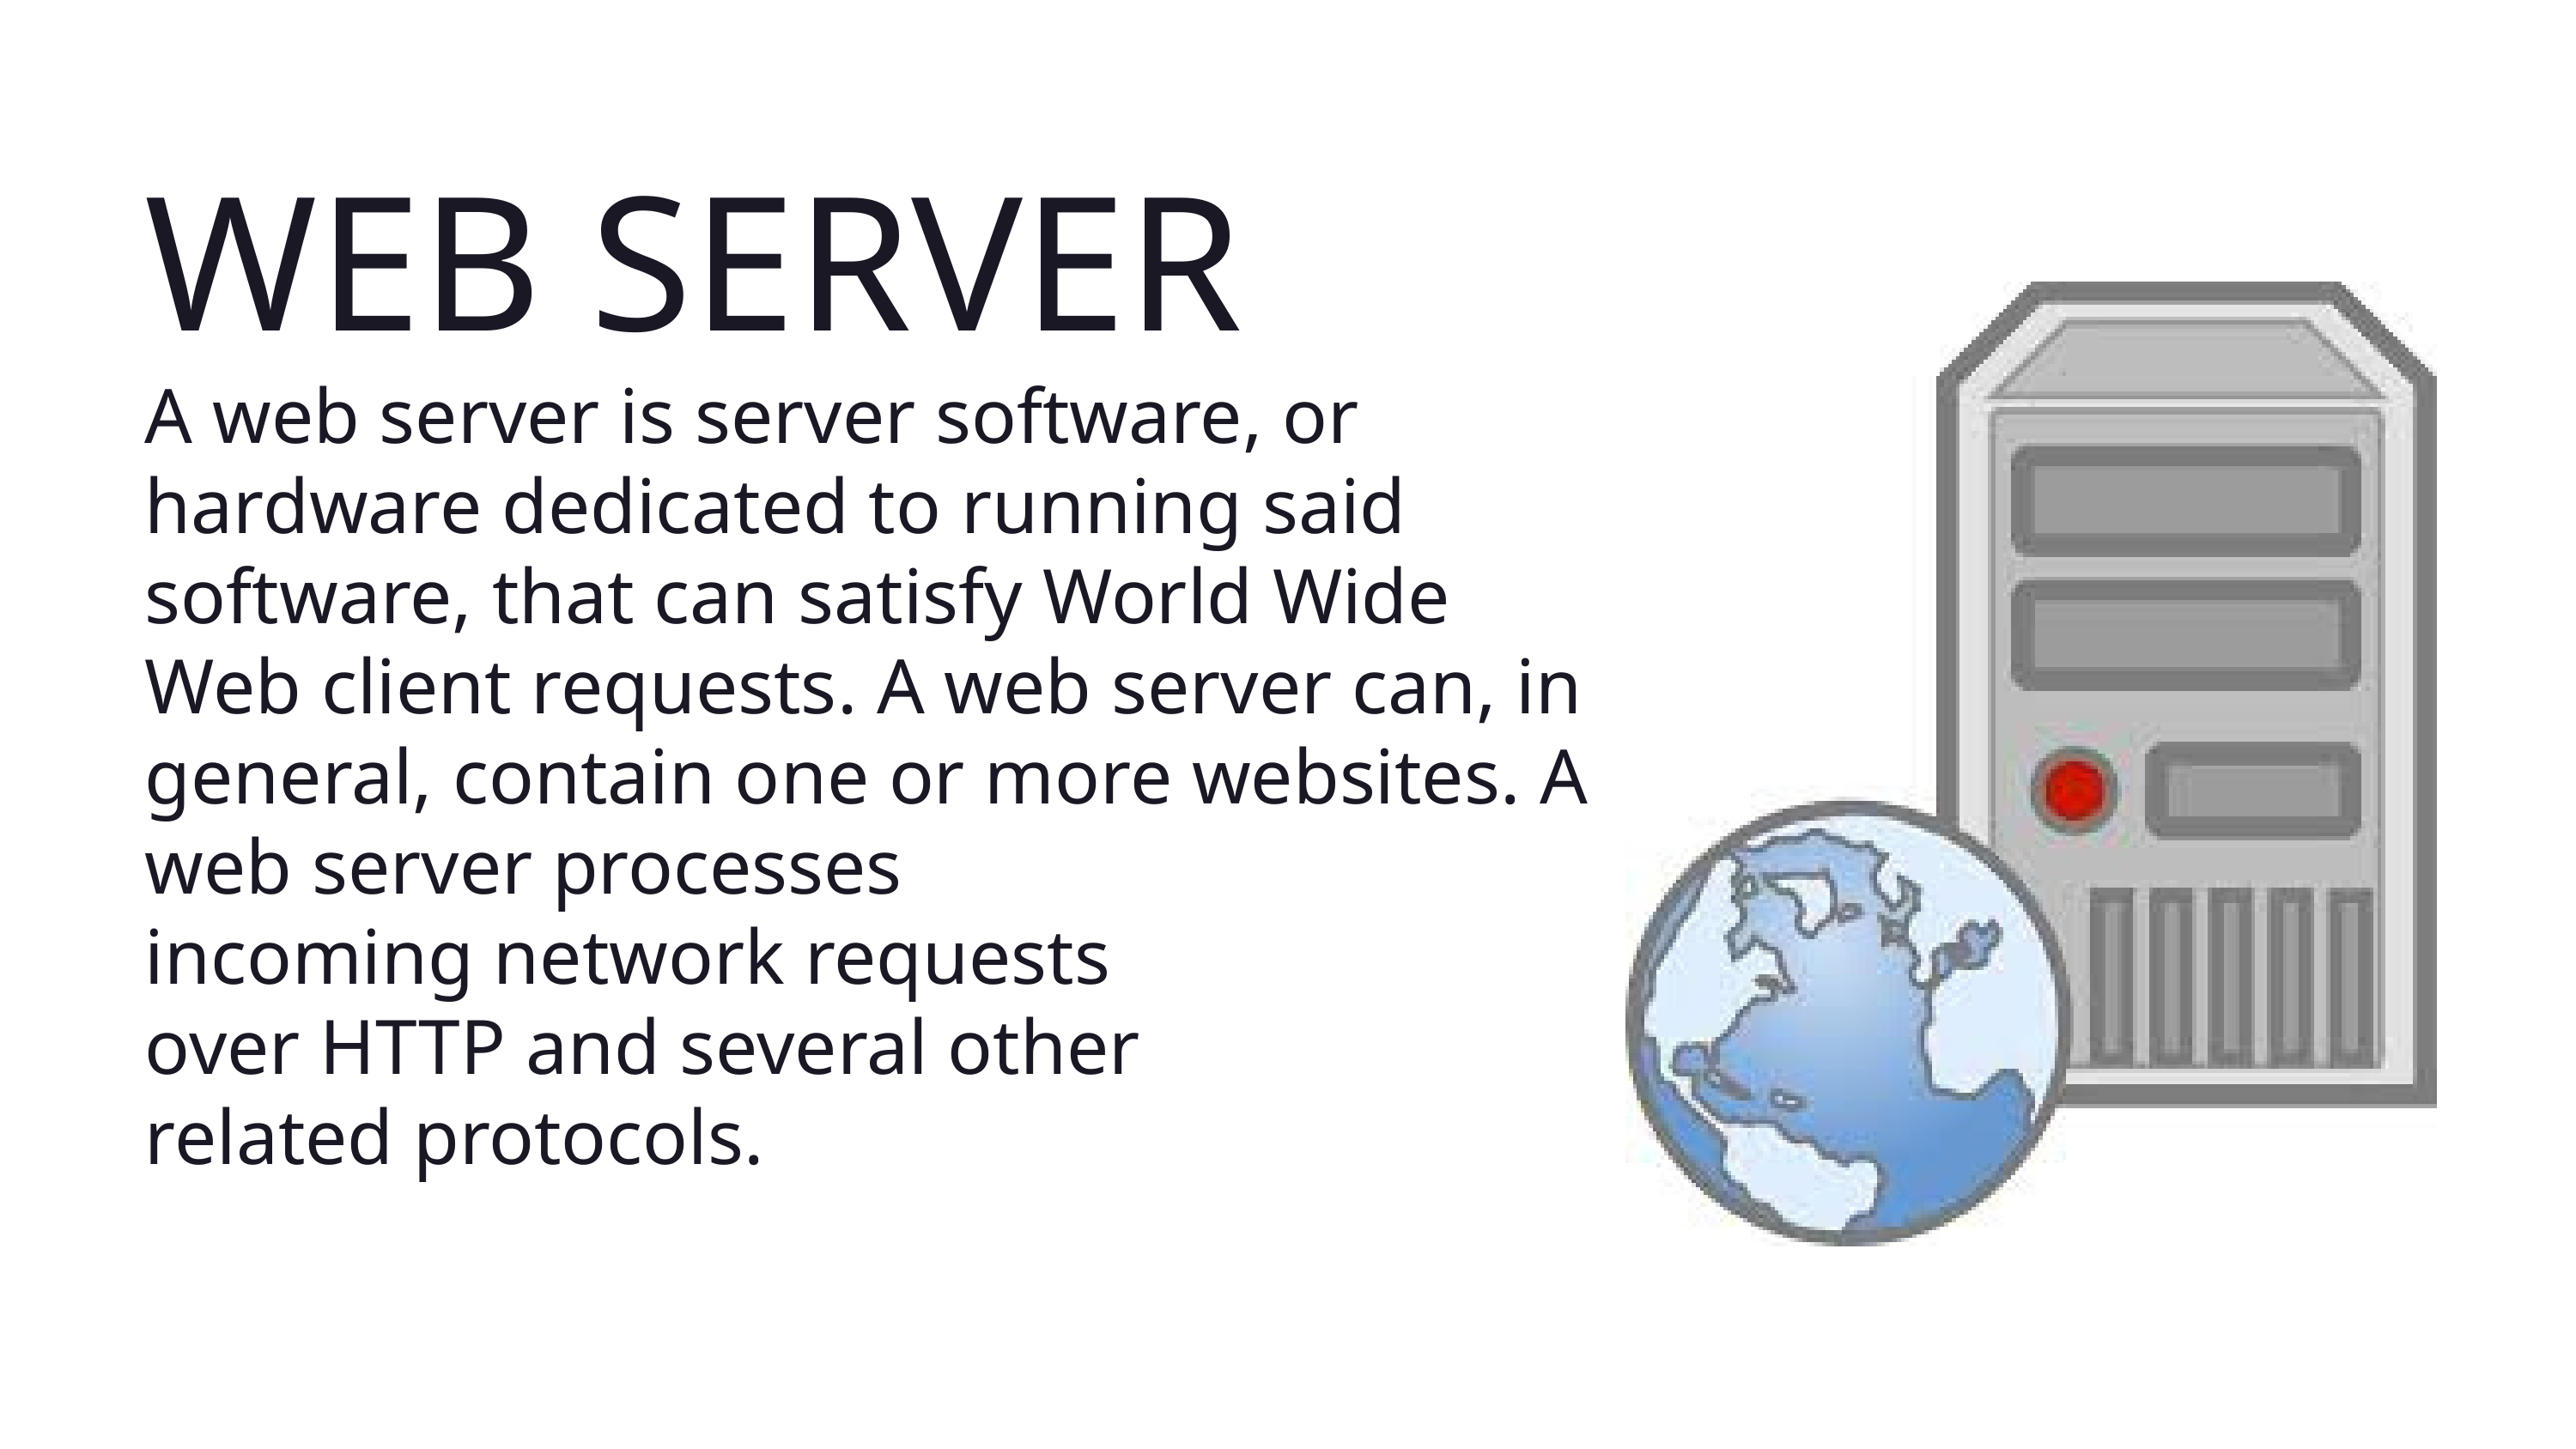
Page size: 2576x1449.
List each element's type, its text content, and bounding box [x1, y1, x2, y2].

picture [1625, 282, 2437, 1246]
text_box WEB SERVER A web server is server software, or hardware dedicated to running said software, that can satisfy World Wide Web client requests. A web server can, in general, contain one or more websites. A web server processes incoming network requests over HTTP and several other related protocols. [144, 144, 1626, 1362]
